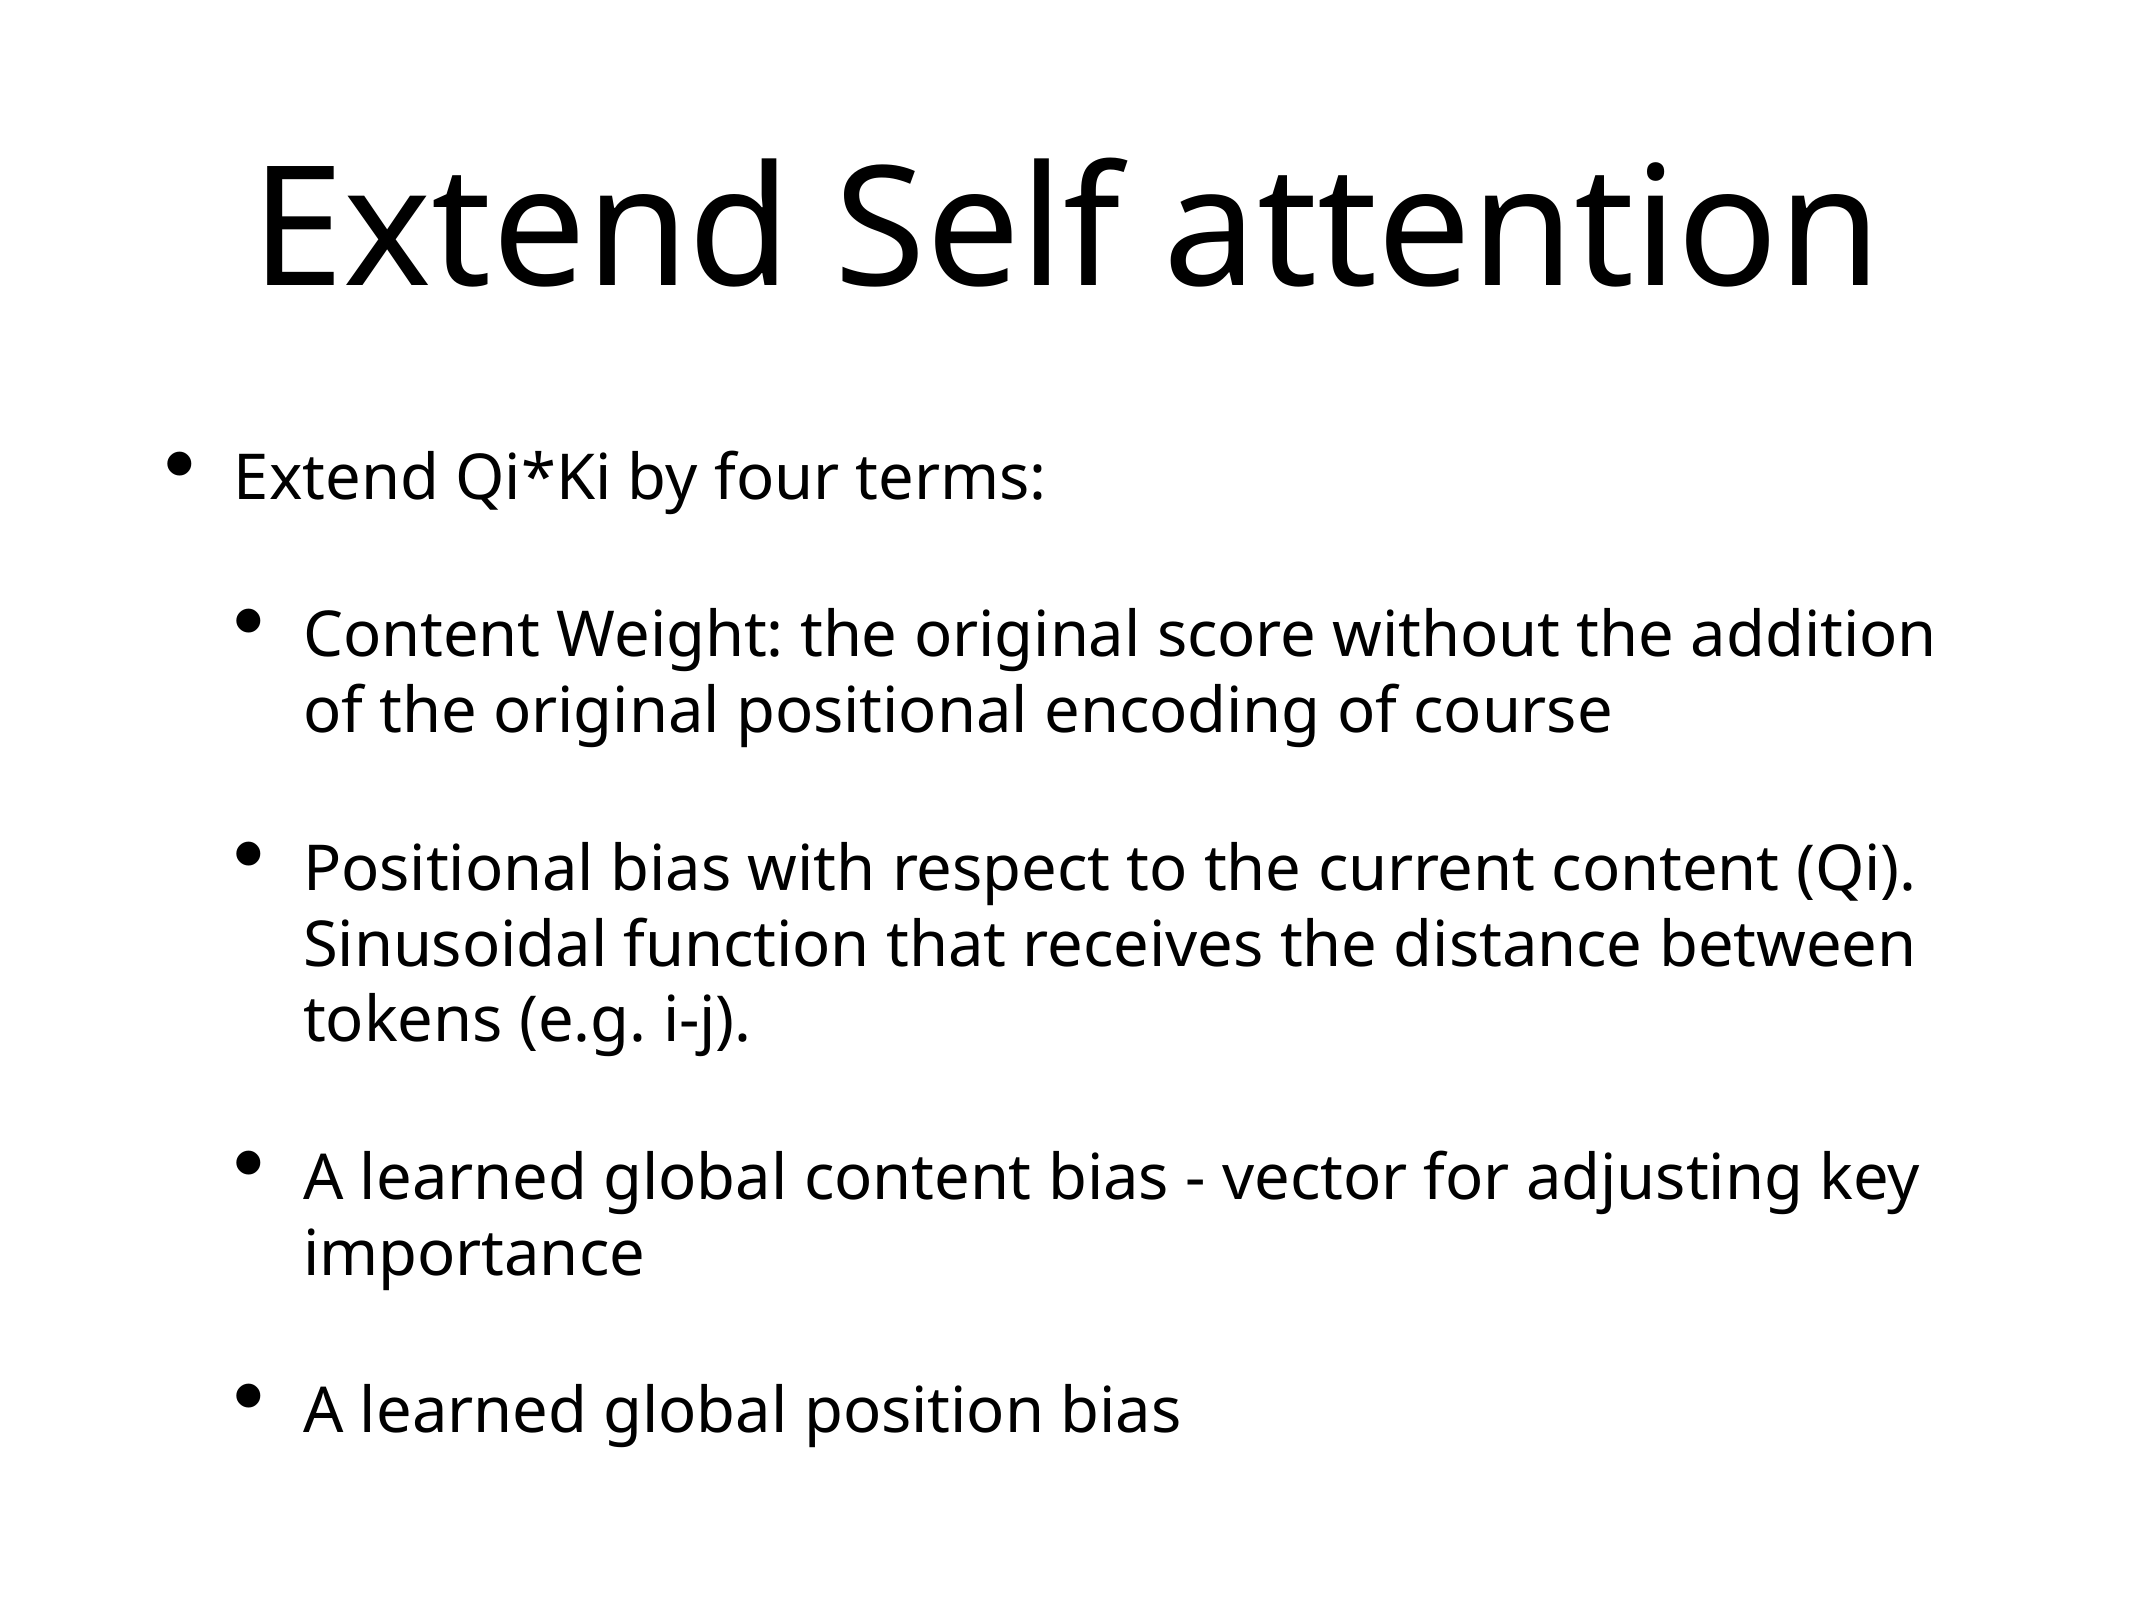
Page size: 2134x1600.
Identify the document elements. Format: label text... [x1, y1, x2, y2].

title Extend Self attention [155, 41, 1978, 397]
list Extend Qi*Ki by four terms: Content Weight: the original score without the addition of the original positional encoding of course Positional bias with respect to the current content (Qi). Sinusoidal function that receives the distance between tokens (e.g. i-j). A learned global content bias - vector for adjusting key importance A learned global position bias [155, 424, 1978, 1457]
